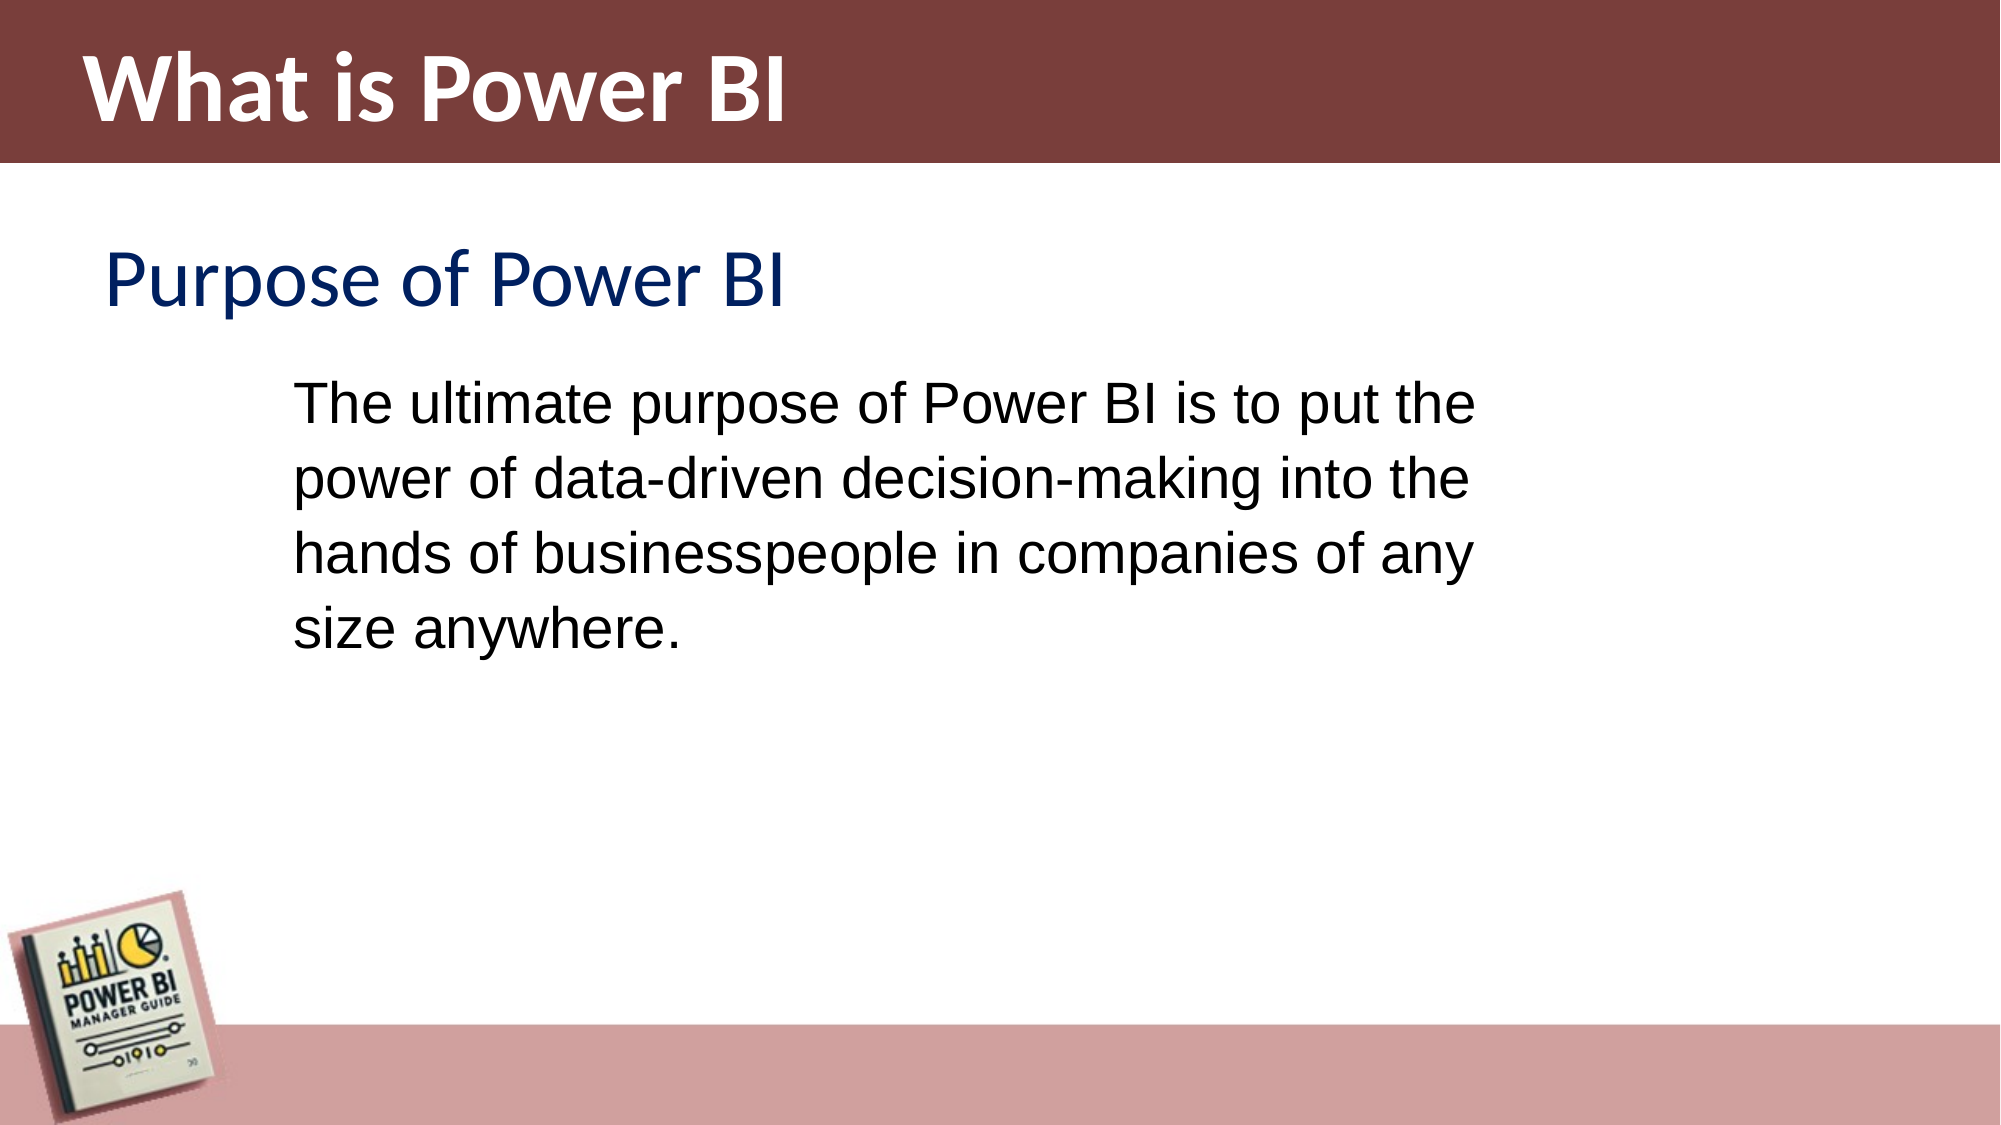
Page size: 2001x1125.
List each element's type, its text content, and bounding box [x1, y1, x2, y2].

picture [0, 0, 2001, 1125]
text_box Purpose of Power BI [89, 215, 804, 331]
text_box The ultimate purpose of Power BI is to put the power of data-driven decision-making into the hands of businesspeople in companies of any size anywhere. [278, 353, 1549, 668]
text_box What is Power BI [0, 0, 2000, 164]
